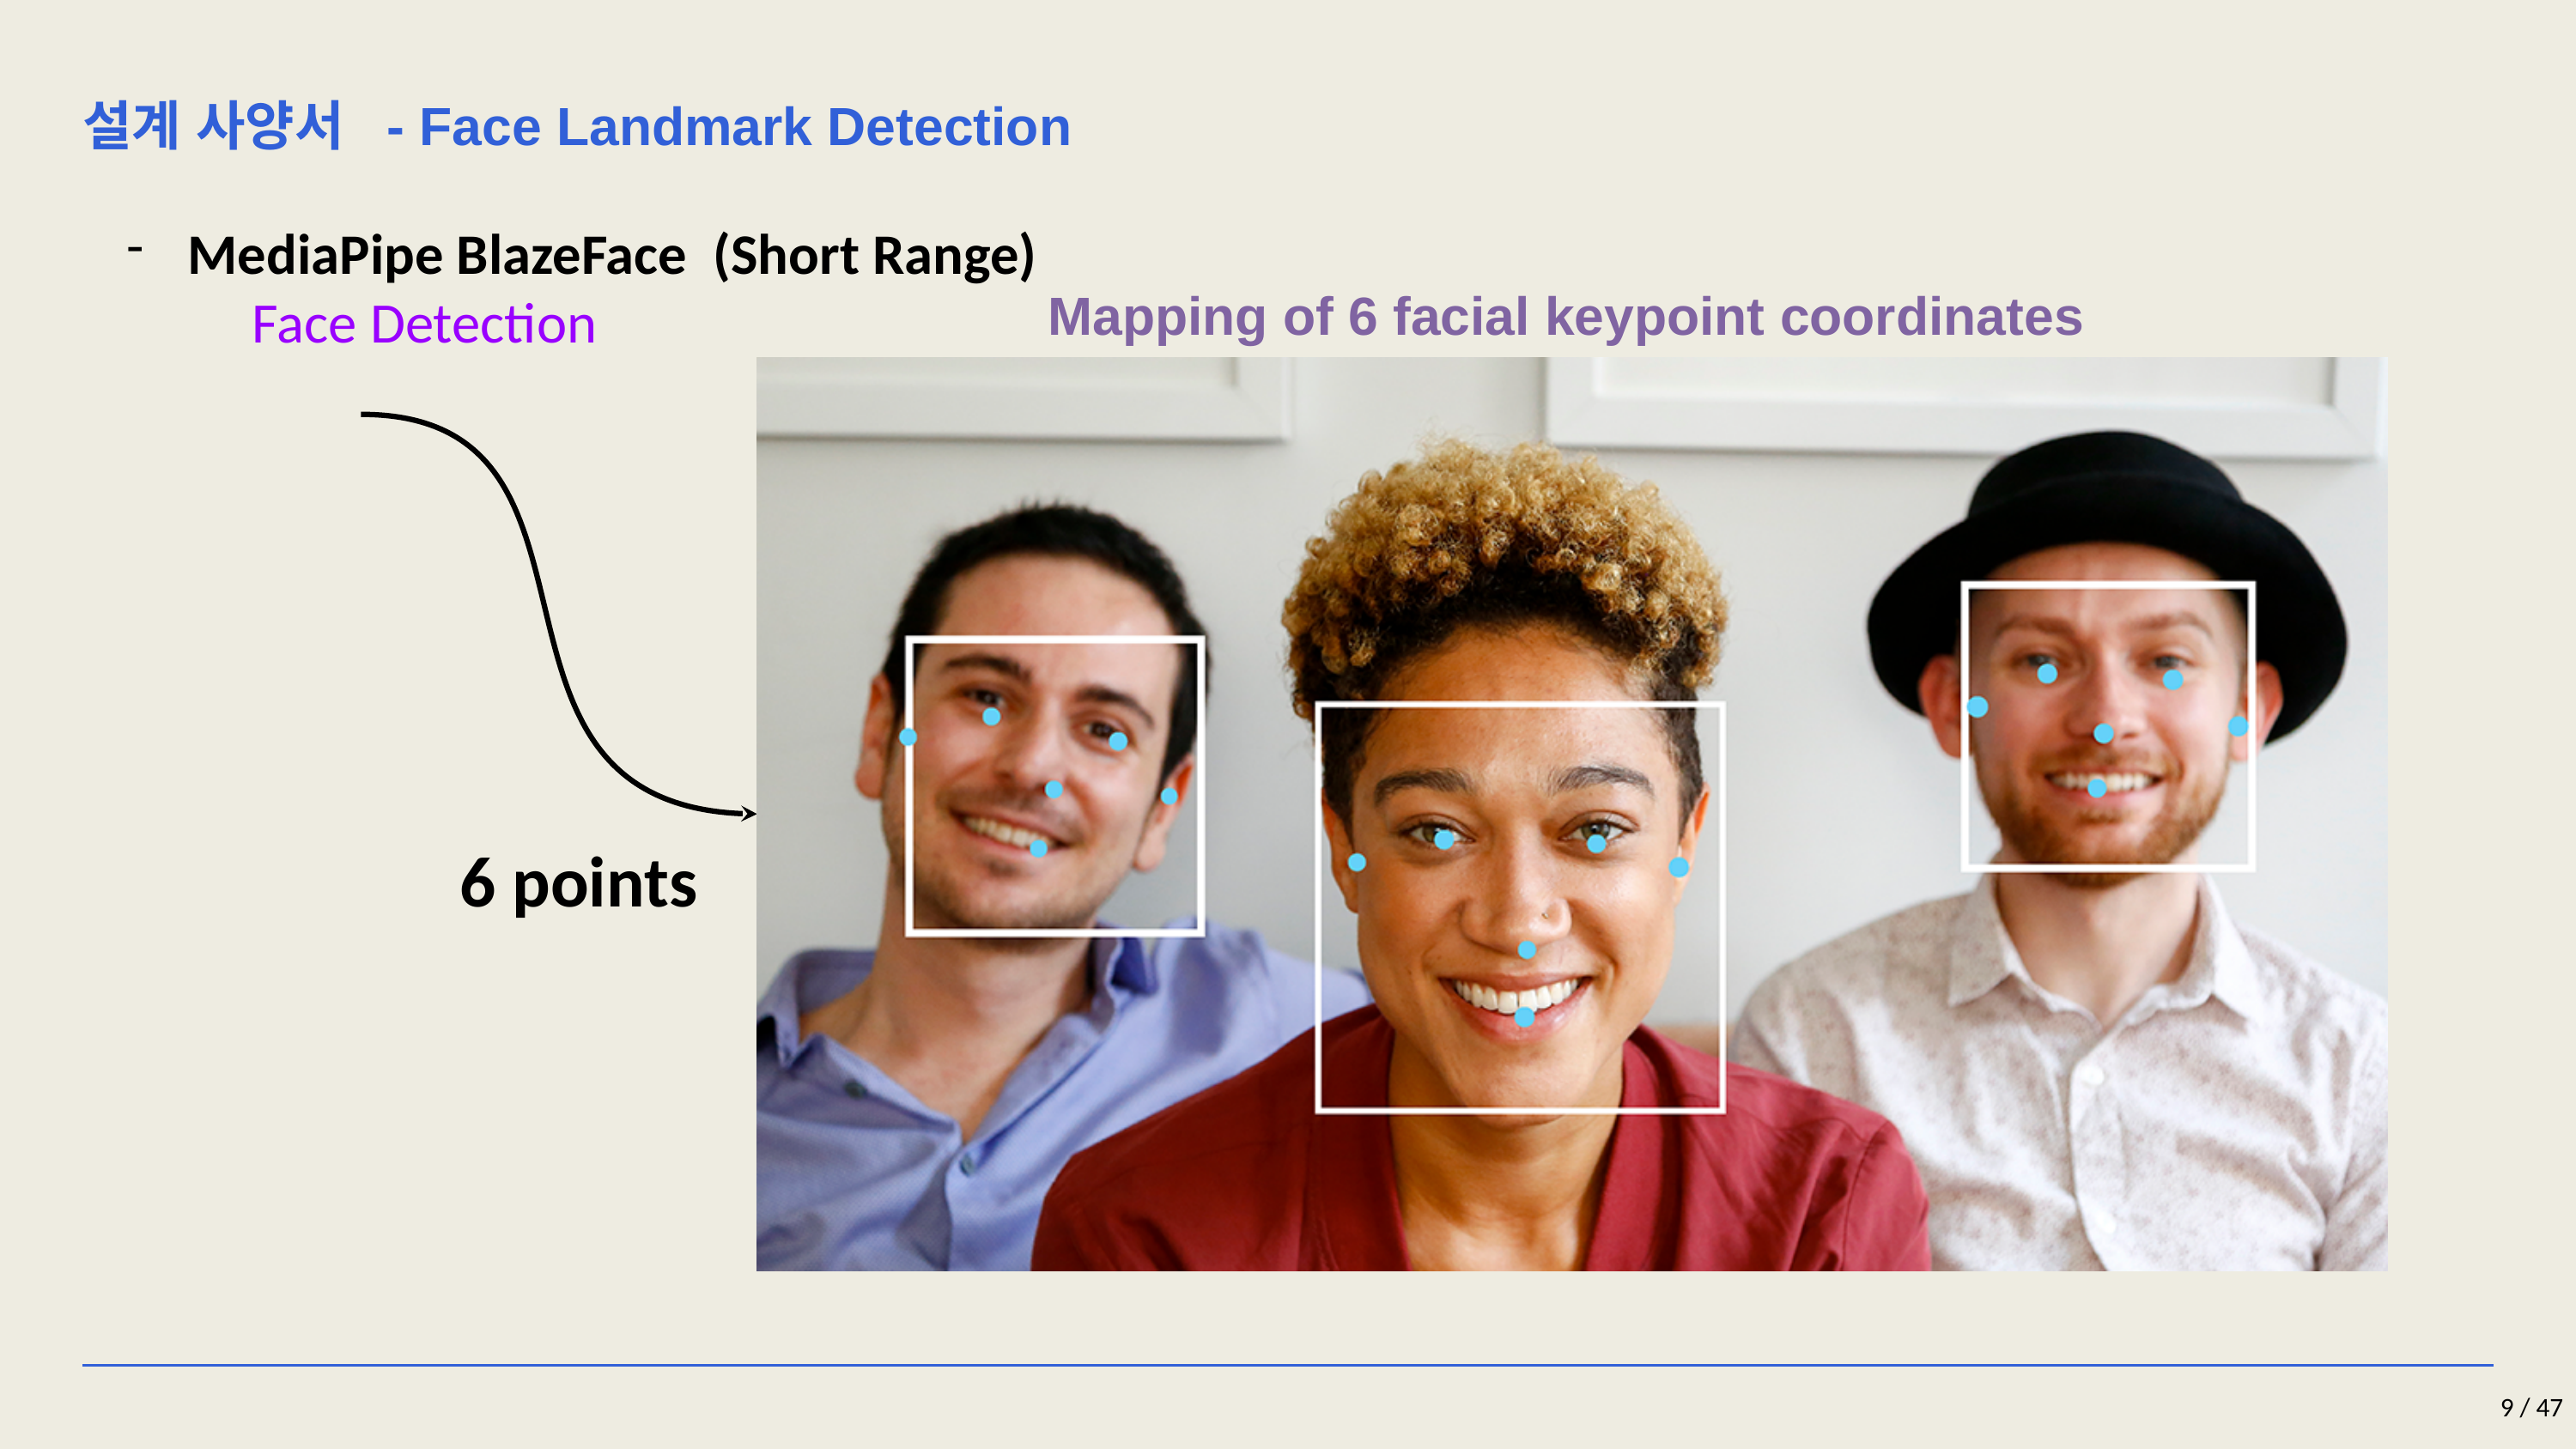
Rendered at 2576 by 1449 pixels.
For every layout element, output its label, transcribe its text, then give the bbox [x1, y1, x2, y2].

picture [756, 356, 2388, 1271]
text_box MediaPipe BlazeFace (Short Range) Face Detection [110, 203, 1178, 379]
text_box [359, 415, 751, 813]
text_box 설계 사양서 - Face Landmark Detection [82, 85, 1682, 156]
text_box 9 / 47 [2433, 1377, 2576, 1449]
text_box Mapping of 6 facial keypoint coordinates [1048, 275, 2097, 346]
text_box 6 points [445, 820, 713, 899]
